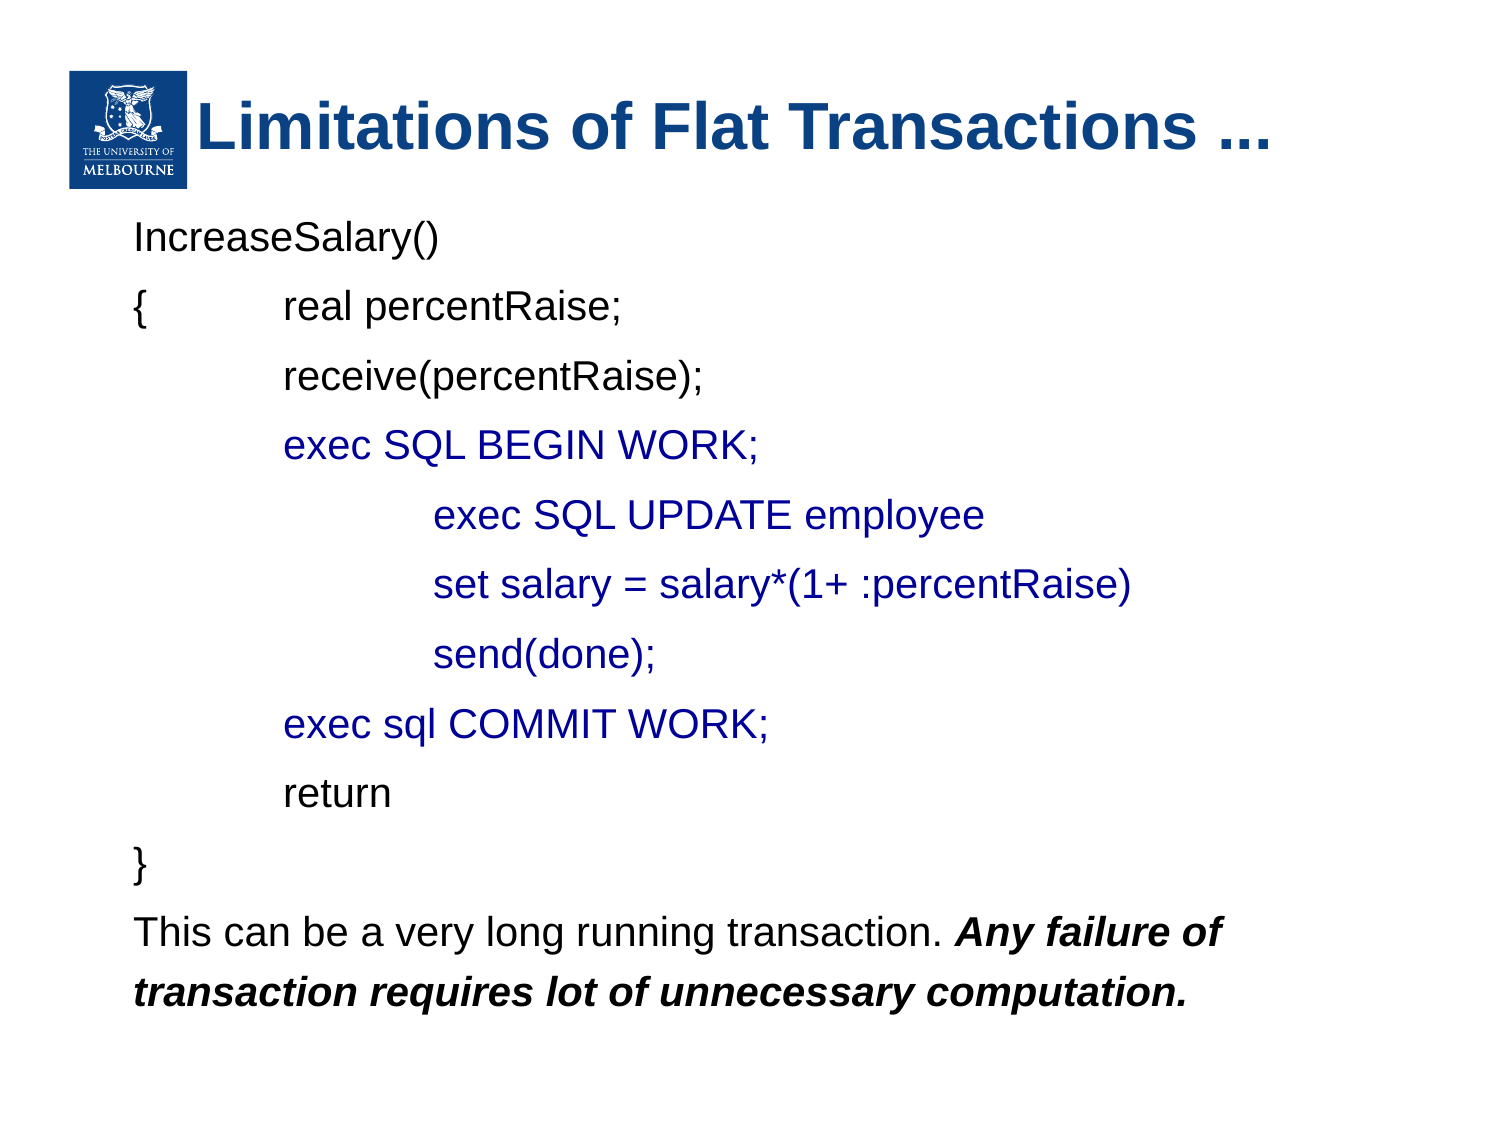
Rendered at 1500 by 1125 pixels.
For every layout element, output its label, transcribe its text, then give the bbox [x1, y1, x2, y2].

title Limitations of Flat Transactions ... [181, 59, 1457, 171]
list IncreaseSalary() { real percentRaise; receive(percentRaise); exec SQL BEGIN WORK; exec SQL UPDATE employee set salary = salary*(1+ :percentRaise) send(done); exec sql COMMIT WORK; return } This can be a very long running transaction. Any failure of transaction requires lot of unnecessary computation. [118, 192, 1382, 1101]
